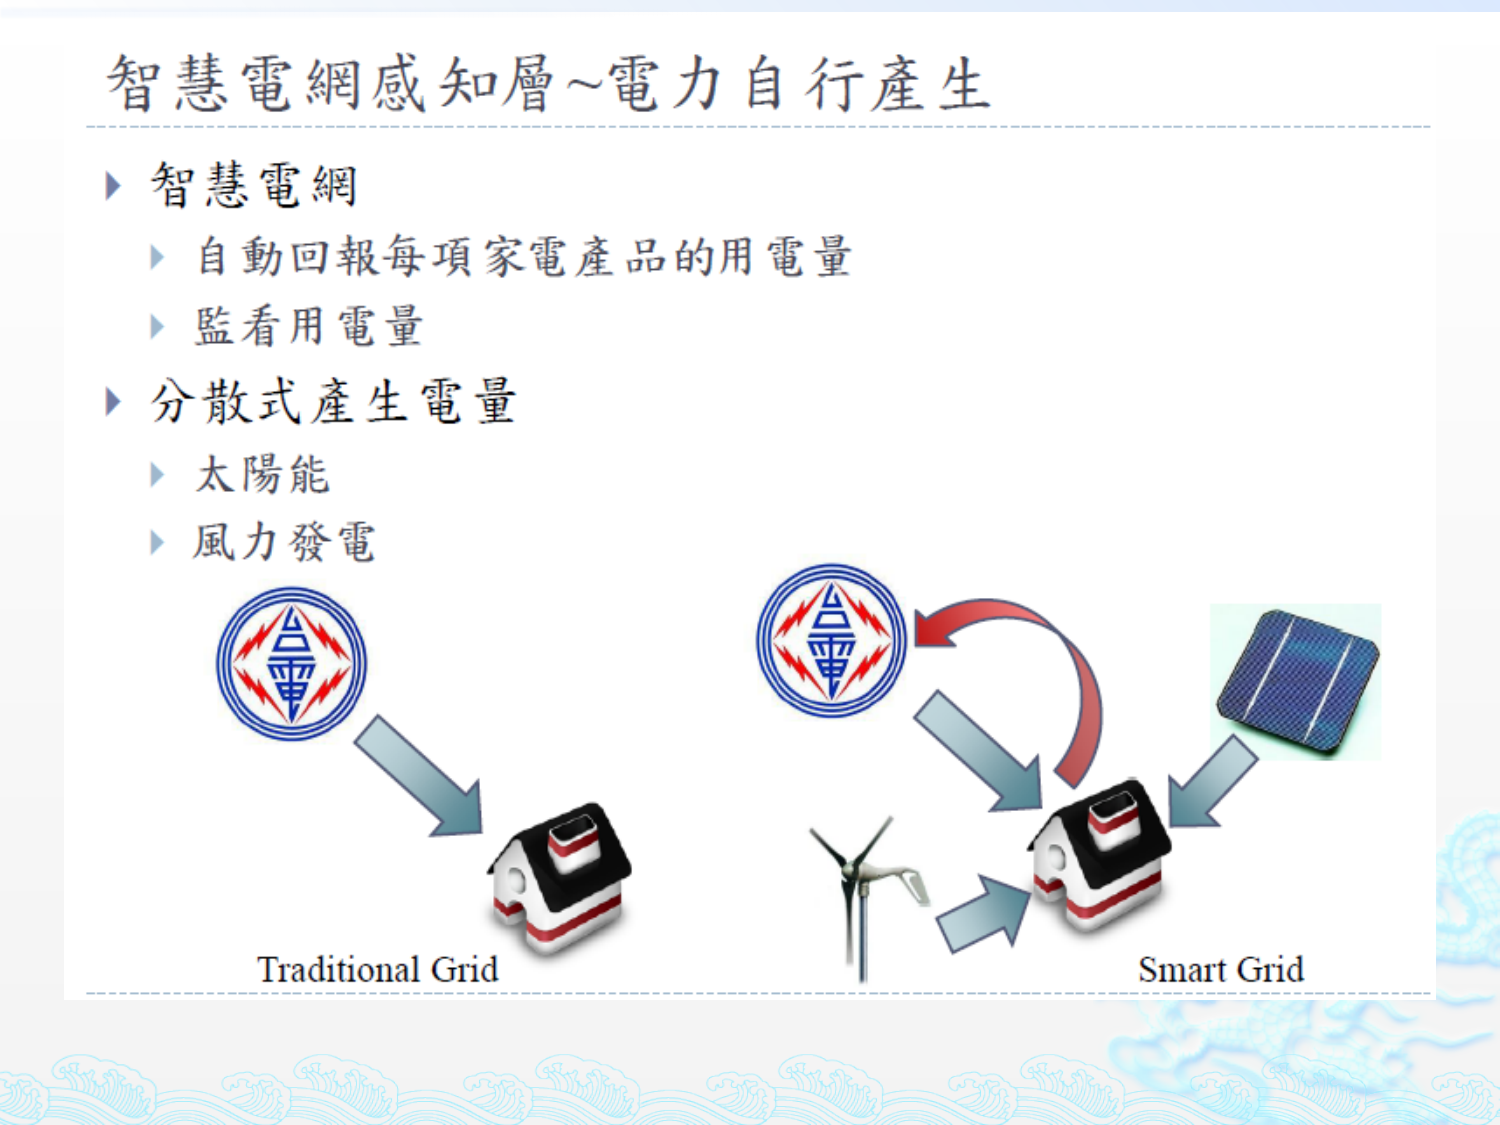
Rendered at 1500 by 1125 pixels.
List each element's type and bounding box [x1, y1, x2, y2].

picture [64, 30, 1436, 1000]
